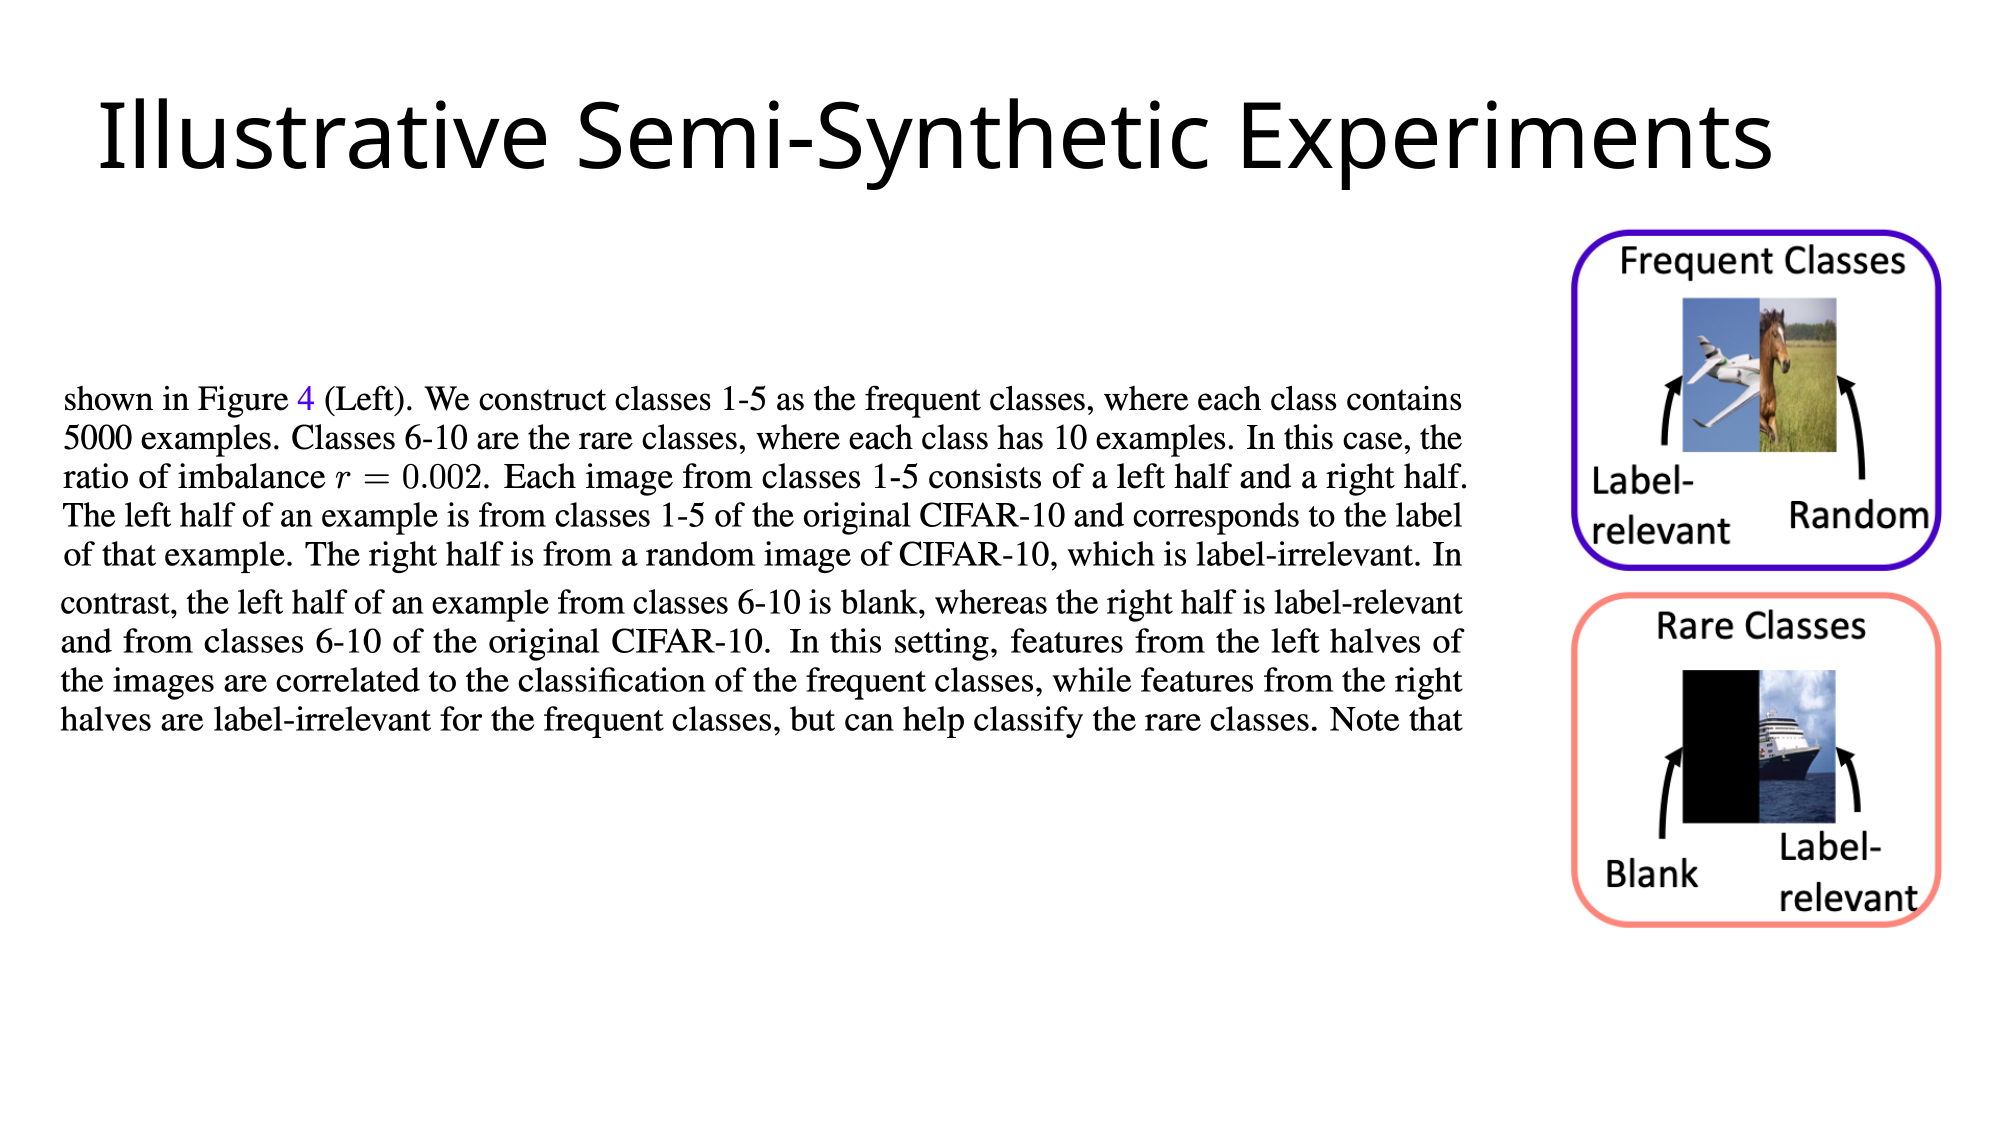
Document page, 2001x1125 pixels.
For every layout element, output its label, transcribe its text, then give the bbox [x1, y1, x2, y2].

picture [1521, 189, 1965, 957]
title Illustrative Semi-Synthetic Experiments [82, 29, 1965, 248]
picture [48, 580, 1472, 738]
picture [22, 381, 1486, 577]
